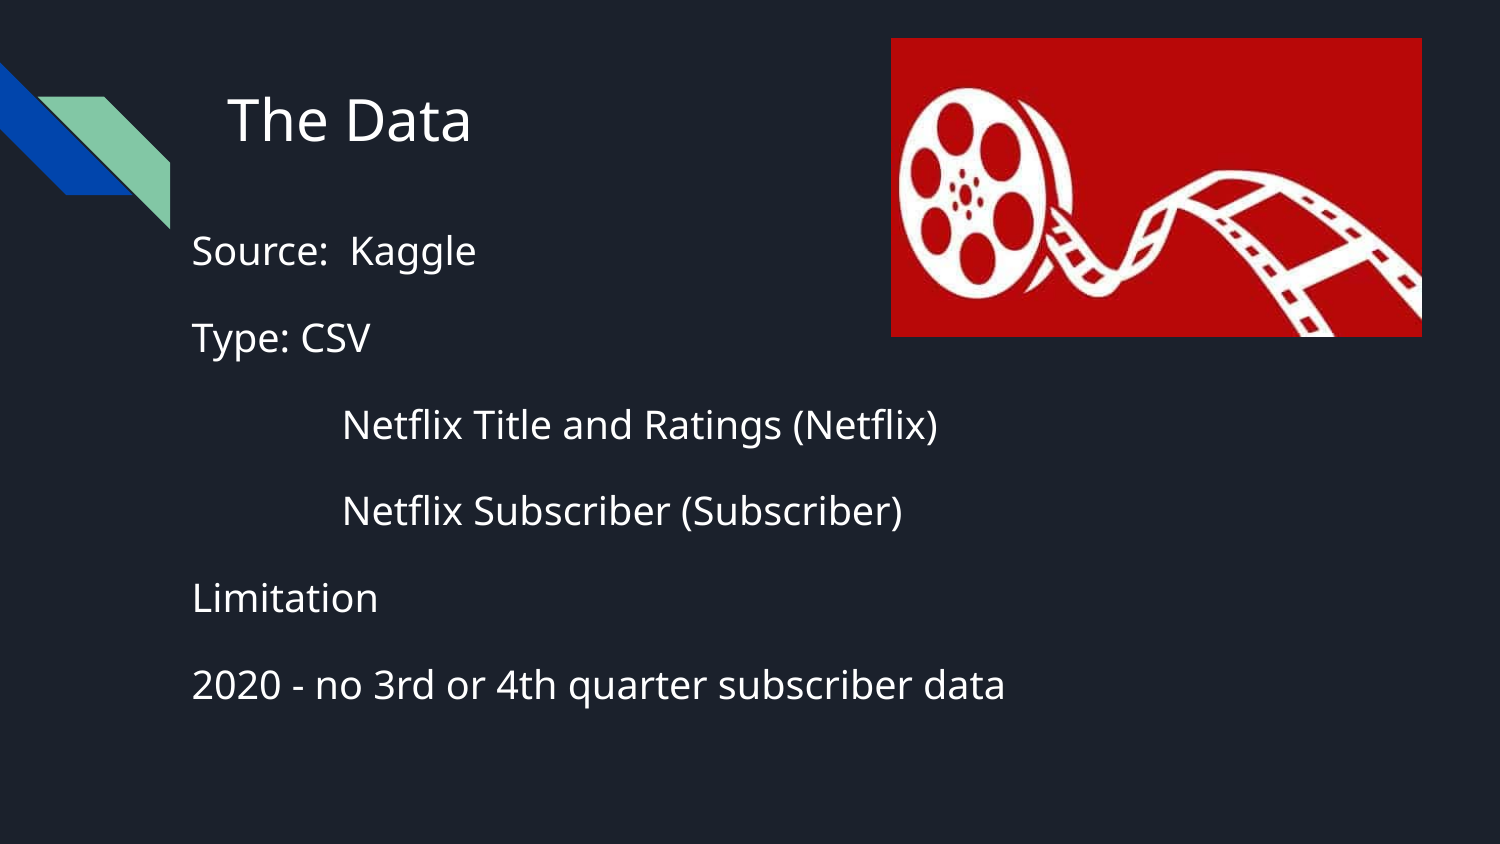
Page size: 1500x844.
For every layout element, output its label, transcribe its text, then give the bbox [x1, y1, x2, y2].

picture [891, 38, 1423, 337]
list Source: Kaggle Type: CSV Netflix Title and Ratings (Netflix) Netflix Subscriber (Subscriber) Limitation 2020 - no 3rd or 4th quarter subscriber data [176, 200, 1411, 747]
title The Data [212, 64, 886, 200]
